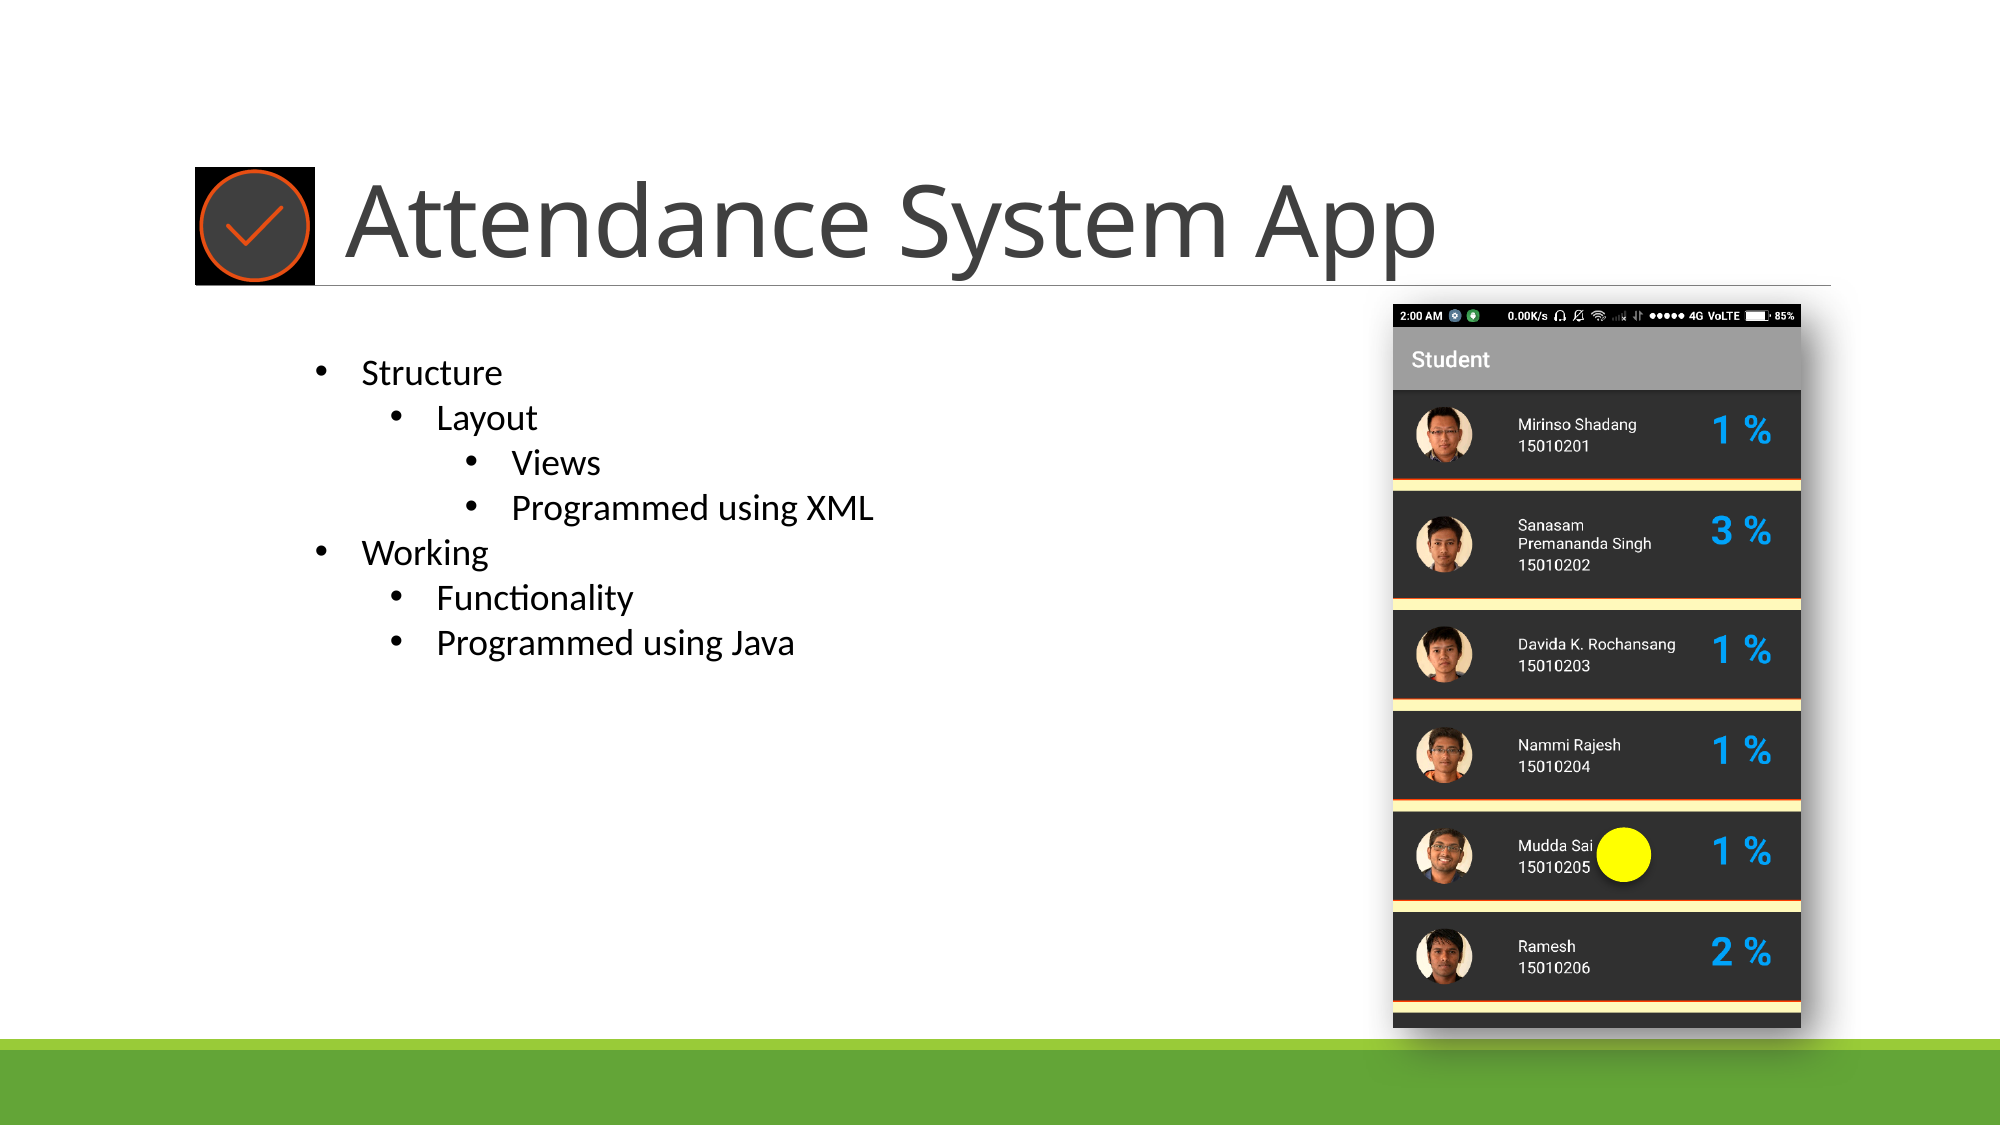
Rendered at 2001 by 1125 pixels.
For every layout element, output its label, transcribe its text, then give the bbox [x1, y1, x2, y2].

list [194, 167, 316, 286]
picture [1392, 303, 1801, 1029]
text_box Structure Layout Views Programmed using XML Working Functionality Programmed using Java [300, 340, 909, 671]
title Attendance System App [180, 47, 1830, 285]
